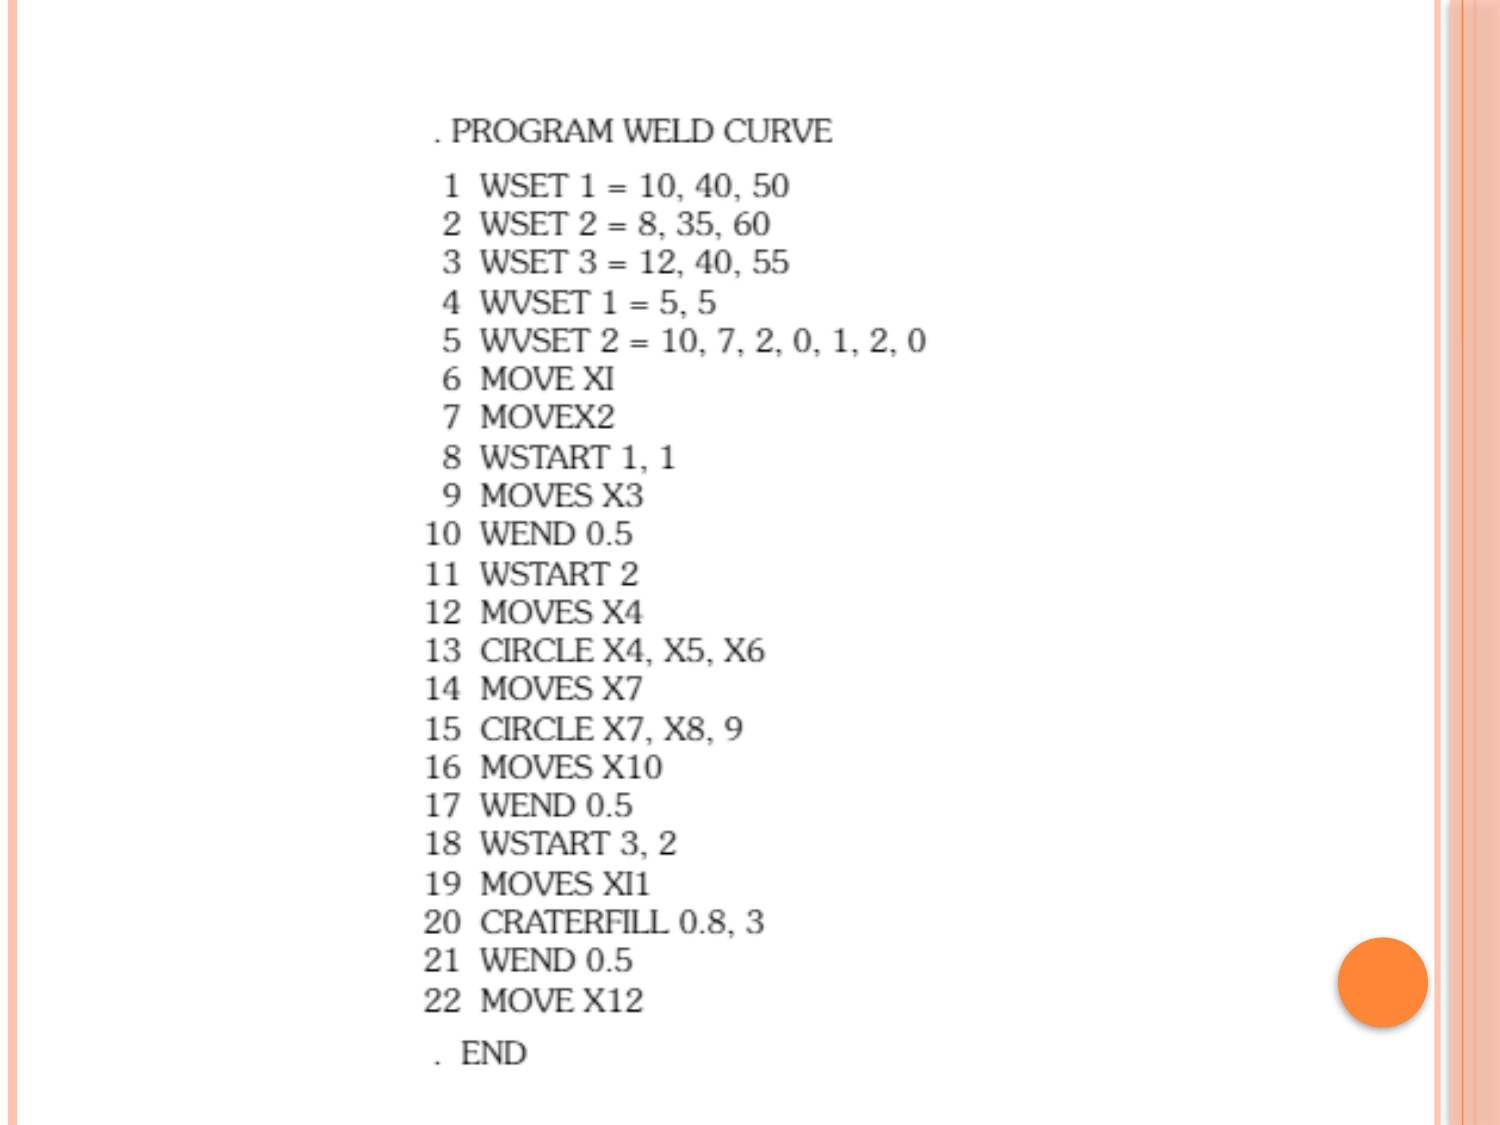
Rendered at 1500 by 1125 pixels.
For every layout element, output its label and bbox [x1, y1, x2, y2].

picture [386, 111, 988, 1078]
